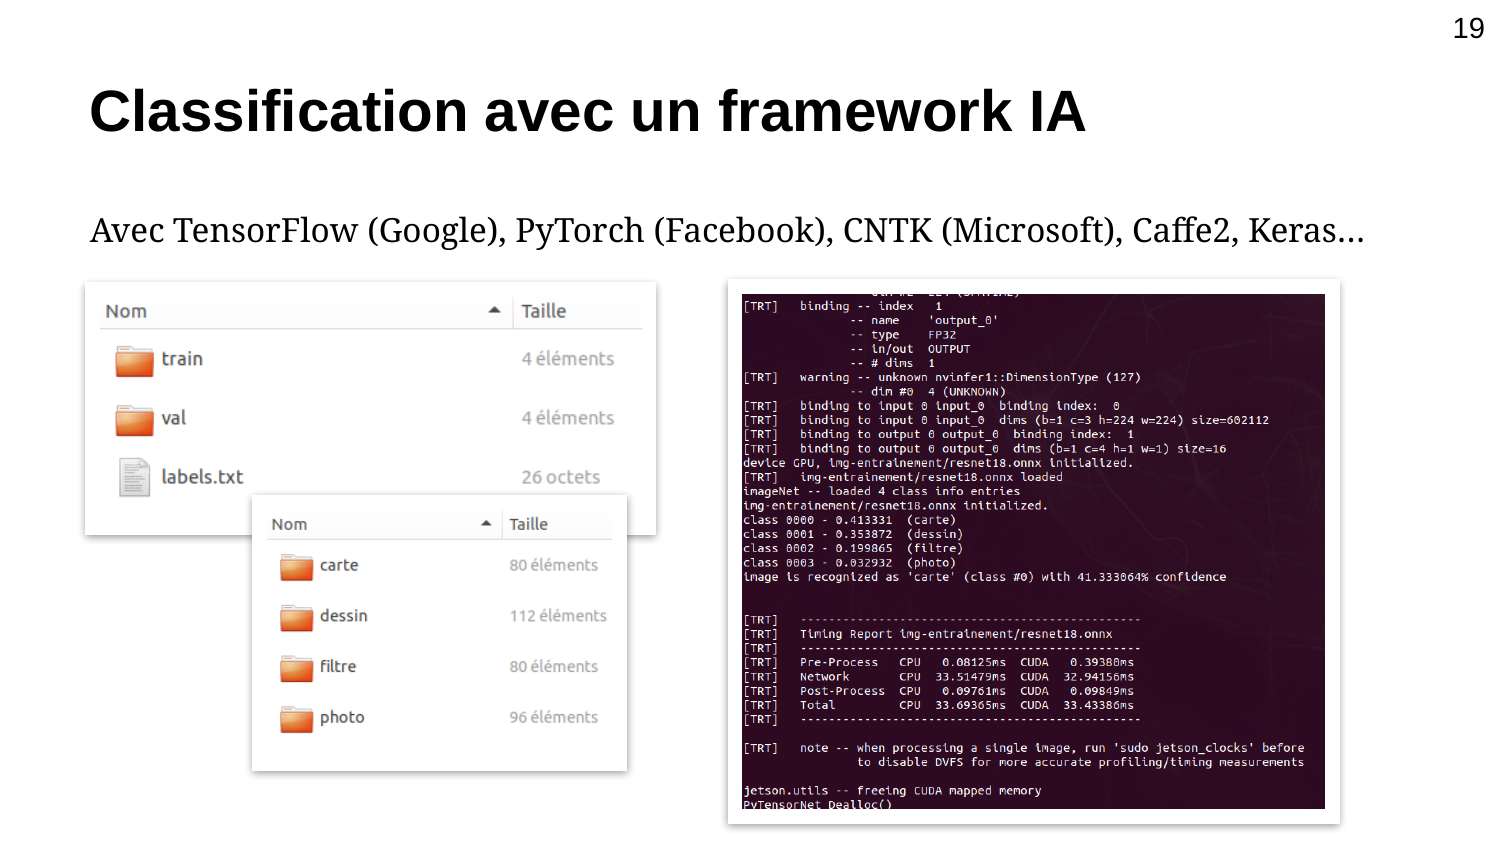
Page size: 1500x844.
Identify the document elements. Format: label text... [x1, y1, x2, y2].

list Avec TensorFlow (Google), PyTorch (Facebook), CNTK (Microsoft), Caffe2, Keras… [75, 187, 1475, 788]
title Classification avec un framework IA [75, 65, 1475, 187]
slide_number 19 [1325, 2, 1500, 43]
picture [741, 293, 1326, 810]
picture [99, 296, 642, 757]
